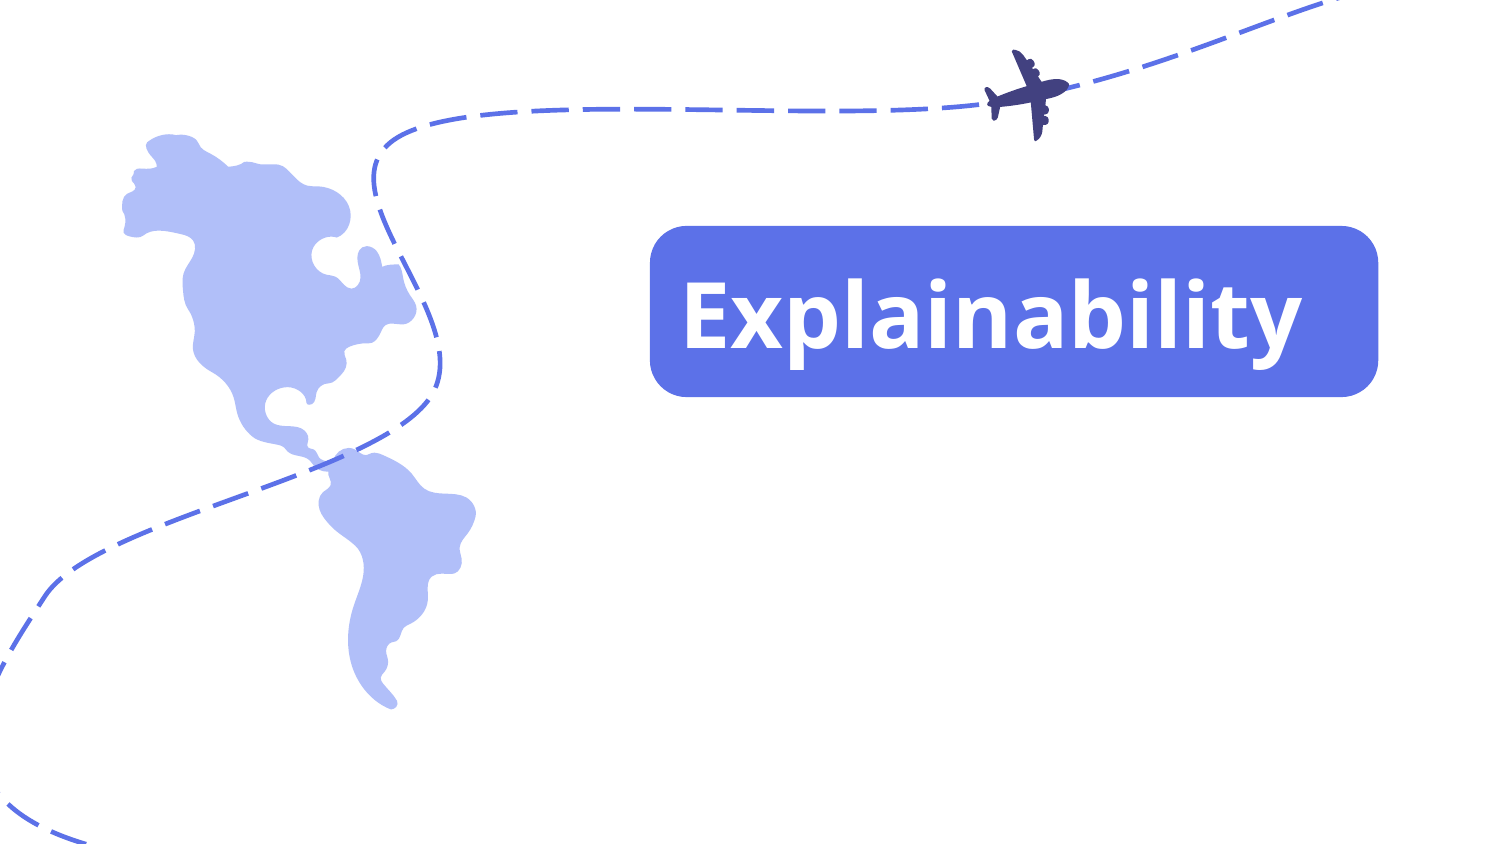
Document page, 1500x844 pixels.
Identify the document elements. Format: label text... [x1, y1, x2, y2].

text_box [122, 134, 417, 467]
title Explainability [664, 268, 1379, 355]
text_box [984, 49, 1070, 142]
text_box [0, 0, 1500, 844]
